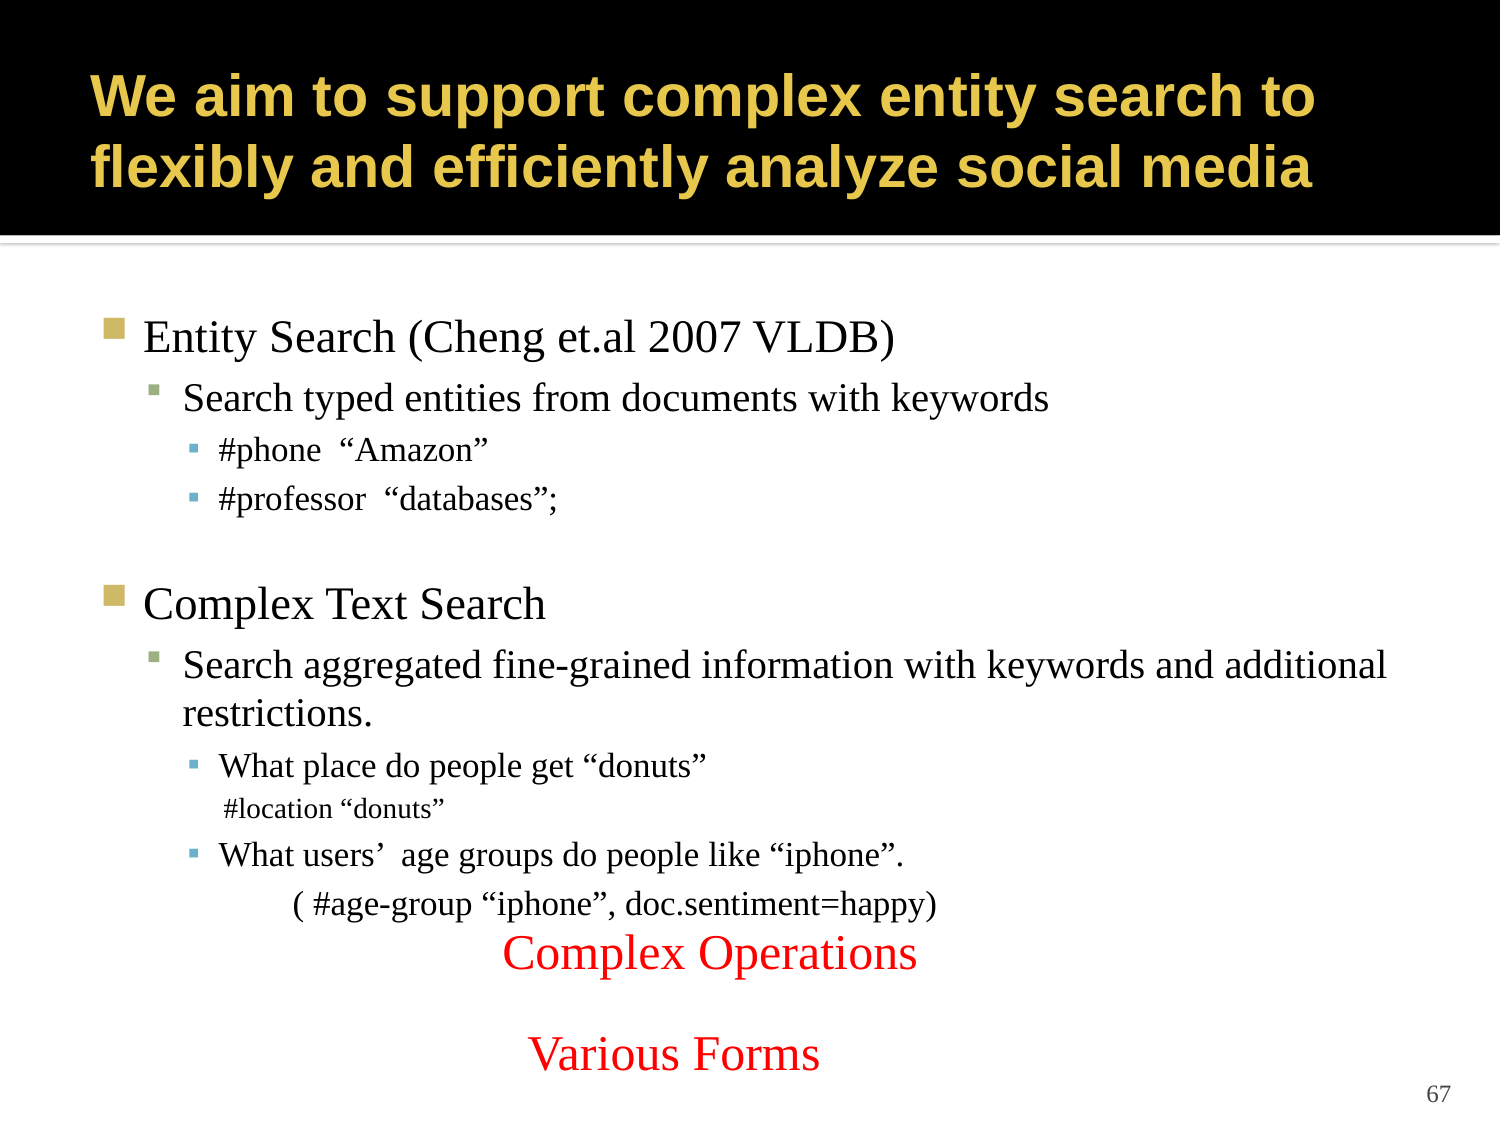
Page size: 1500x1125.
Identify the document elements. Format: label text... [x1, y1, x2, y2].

text_box Various Forms [512, 1013, 869, 1089]
slide_number 67 [1345, 1062, 1467, 1108]
list Entity Search (Cheng et.al 2007 VLDB) Search typed entities from documents with keywords #phone “Amazon” #professor “databases”; Complex Text Search Search aggregated fine-grained information with keywords and additional restrictions. What place do people get “donuts” #location “donuts” What users’ age groups do people like “iphone”. ( #age-group “iphone”, doc.sentiment=happy) [75, 291, 1425, 938]
text_box Complex Operations [487, 912, 1200, 988]
title We aim to support complex entity search to flexibly and efficiently analyze social media [75, 25, 1425, 231]
